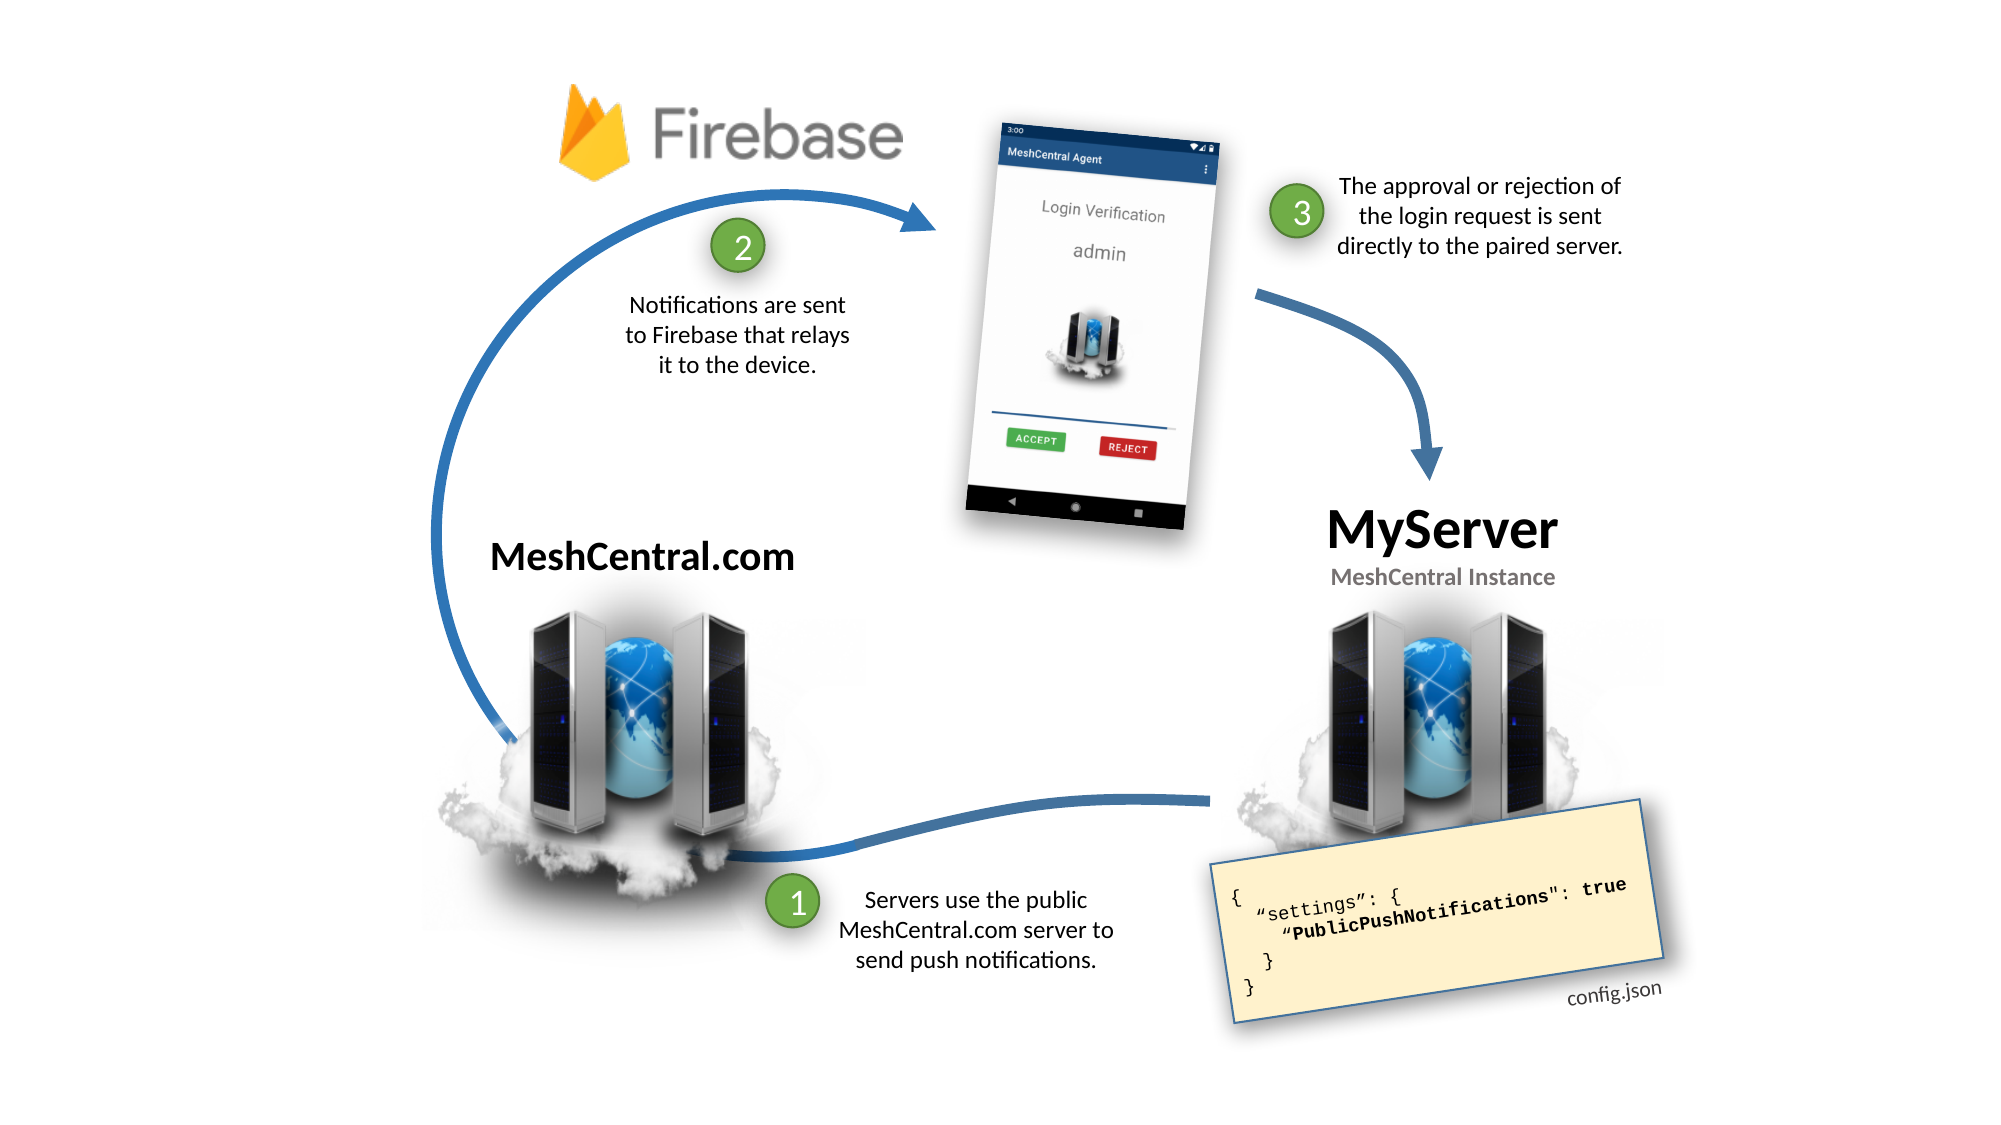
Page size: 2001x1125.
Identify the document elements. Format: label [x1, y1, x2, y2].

text_box [420, 84, 1683, 1013]
